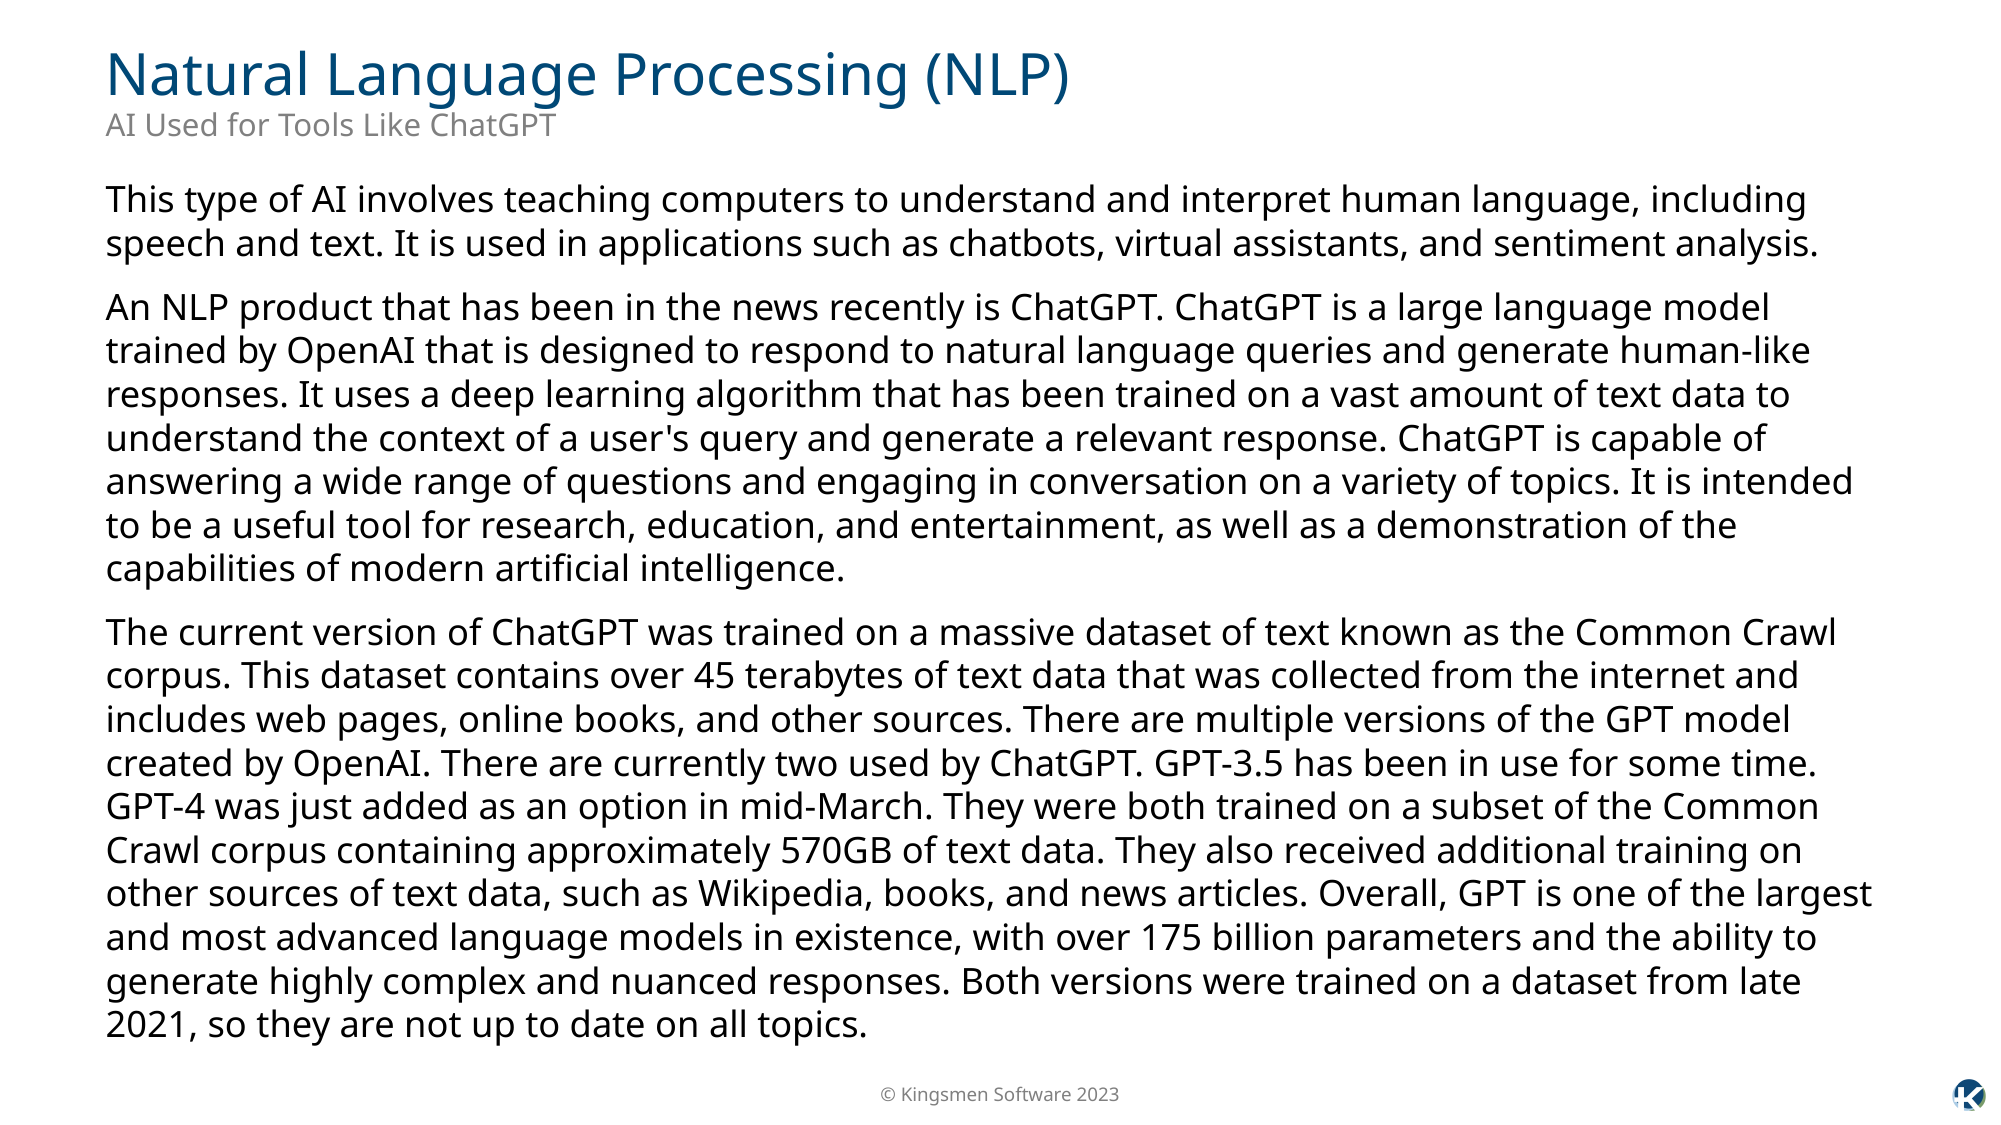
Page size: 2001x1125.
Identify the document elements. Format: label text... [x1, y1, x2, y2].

text_box [999, 216, 1910, 956]
list This type of AI involves teaching computers to understand and interpret human language, including speech and text. It is used in applications such as chatbots, virtual assistants, and sentiment analysis. An NLP product that has been in the news recently is ChatGPT. ChatGPT is a large language model trained by OpenAI that is designed to respond to natural language queries and generate human-like responses. It uses a deep learning algorithm that has been trained on a vast amount of text data to understand the context of a user's query and generate a relevant response. ChatGPT is capable of answering a wide range of questions and engaging in conversation on a variety of topics. It is intended to be a useful tool for research, education, and entertainment, as well as a demonstration of the capabilities of modern artificial intelligence. The current version of ChatGPT was trained on a massive dataset of text known as the Common Crawl corpus. This dataset contains over 45 terabytes of text data that was collected from the internet and includes web pages, online books, and other sources. There are multiple versions of the GPT model created by OpenAI. There are currently two used by ChatGPT. GPT-3.5 has been in use for some time. GPT-4 was just added as an option in mid-March. They were both trained on a subset of the Common Crawl corpus containing approximately 570GB of text data. They also received additional training on other sources of text data, such as Wikipedia, books, and news articles. Overall, GPT is one of the largest and most advanced language models in existence, with over 175 billion parameters and the ability to generate highly complex and nuanced responses. Both versions were trained on a dataset from late 2021, so they are not up to date on all topics. [90, 169, 1899, 1055]
list AI Used for Tools Like ChatGPT [90, 101, 1257, 149]
title Natural Language Processing (NLP) [90, 33, 1816, 119]
picture [1951, 1078, 1987, 1112]
